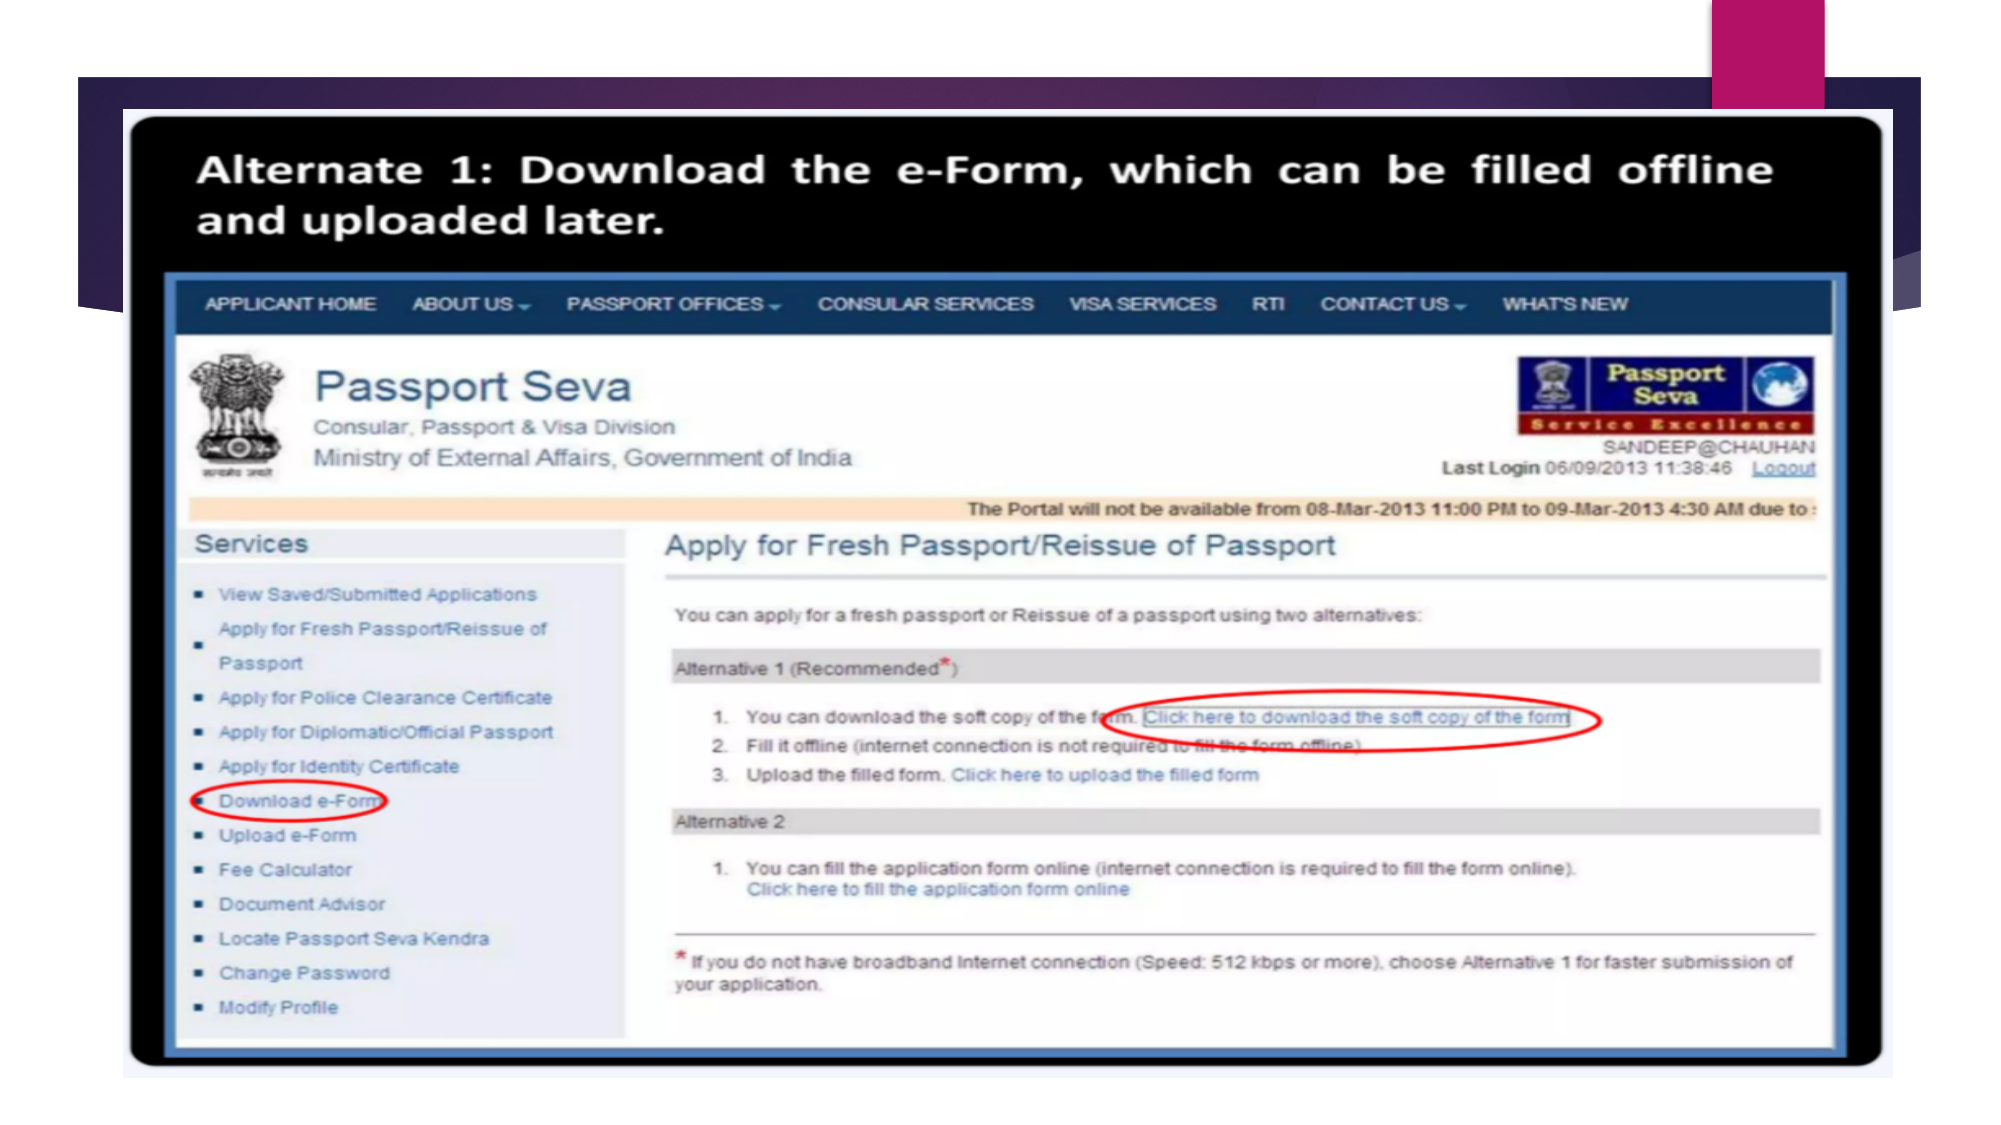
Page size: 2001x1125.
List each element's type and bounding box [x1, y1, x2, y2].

list [123, 109, 1893, 1079]
